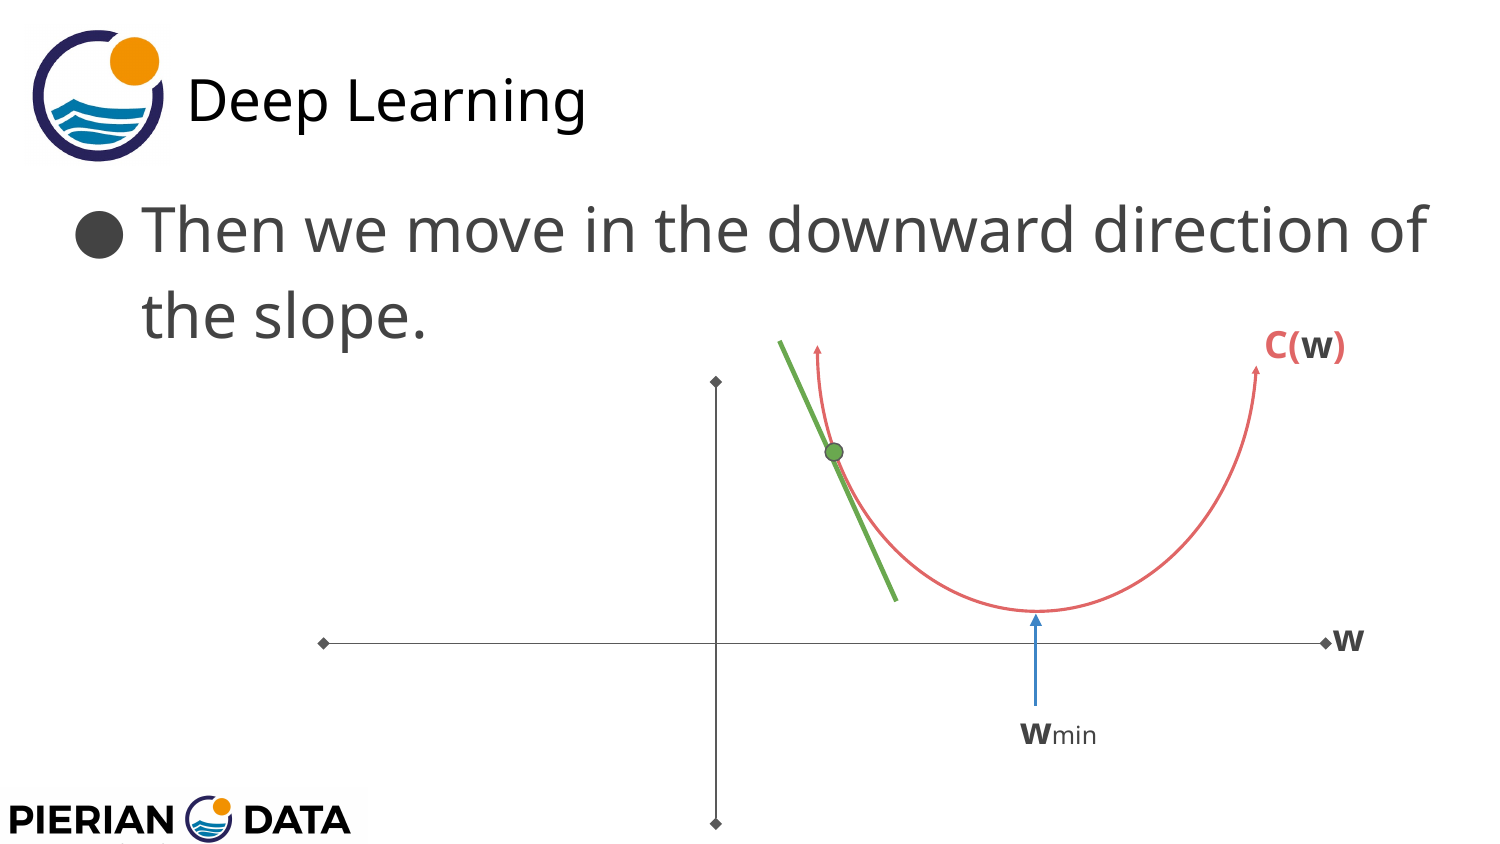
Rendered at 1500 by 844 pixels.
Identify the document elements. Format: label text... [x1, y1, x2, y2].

title Deep Learning [176, 48, 1449, 143]
picture [0, 787, 368, 844]
list w [1317, 599, 1444, 688]
list C(w) [1249, 305, 1500, 395]
picture [24, 24, 172, 167]
list Then we move in the downward direction of the slope. [51, 164, 1449, 291]
list wmin [1004, 692, 1176, 781]
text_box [779, 340, 897, 602]
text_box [1031, 615, 1035, 642]
text_box [901, 347, 1254, 612]
